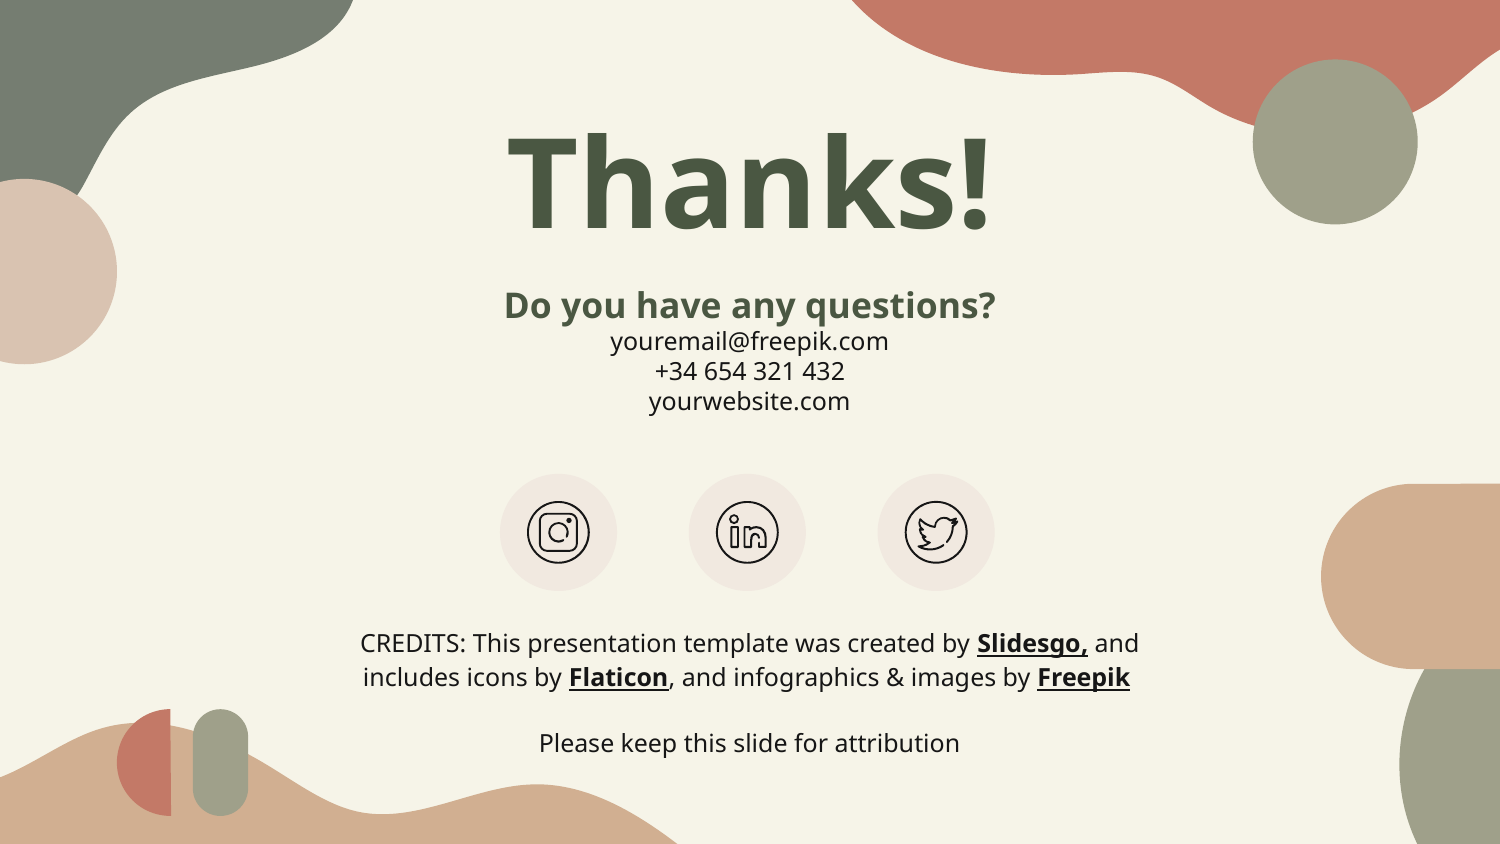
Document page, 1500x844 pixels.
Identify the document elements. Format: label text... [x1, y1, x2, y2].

text_box [499, 473, 618, 591]
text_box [904, 500, 968, 564]
text_box [877, 473, 995, 591]
subtitle Do you have any questions? youremail@freepik.com +34 654 321 432 yourwebsite.com [385, 262, 1115, 436]
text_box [526, 500, 591, 565]
title Thanks! [385, 88, 1115, 262]
text_box [688, 473, 806, 591]
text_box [715, 500, 780, 565]
text_box Please keep this slide for attribution [409, 712, 1091, 756]
